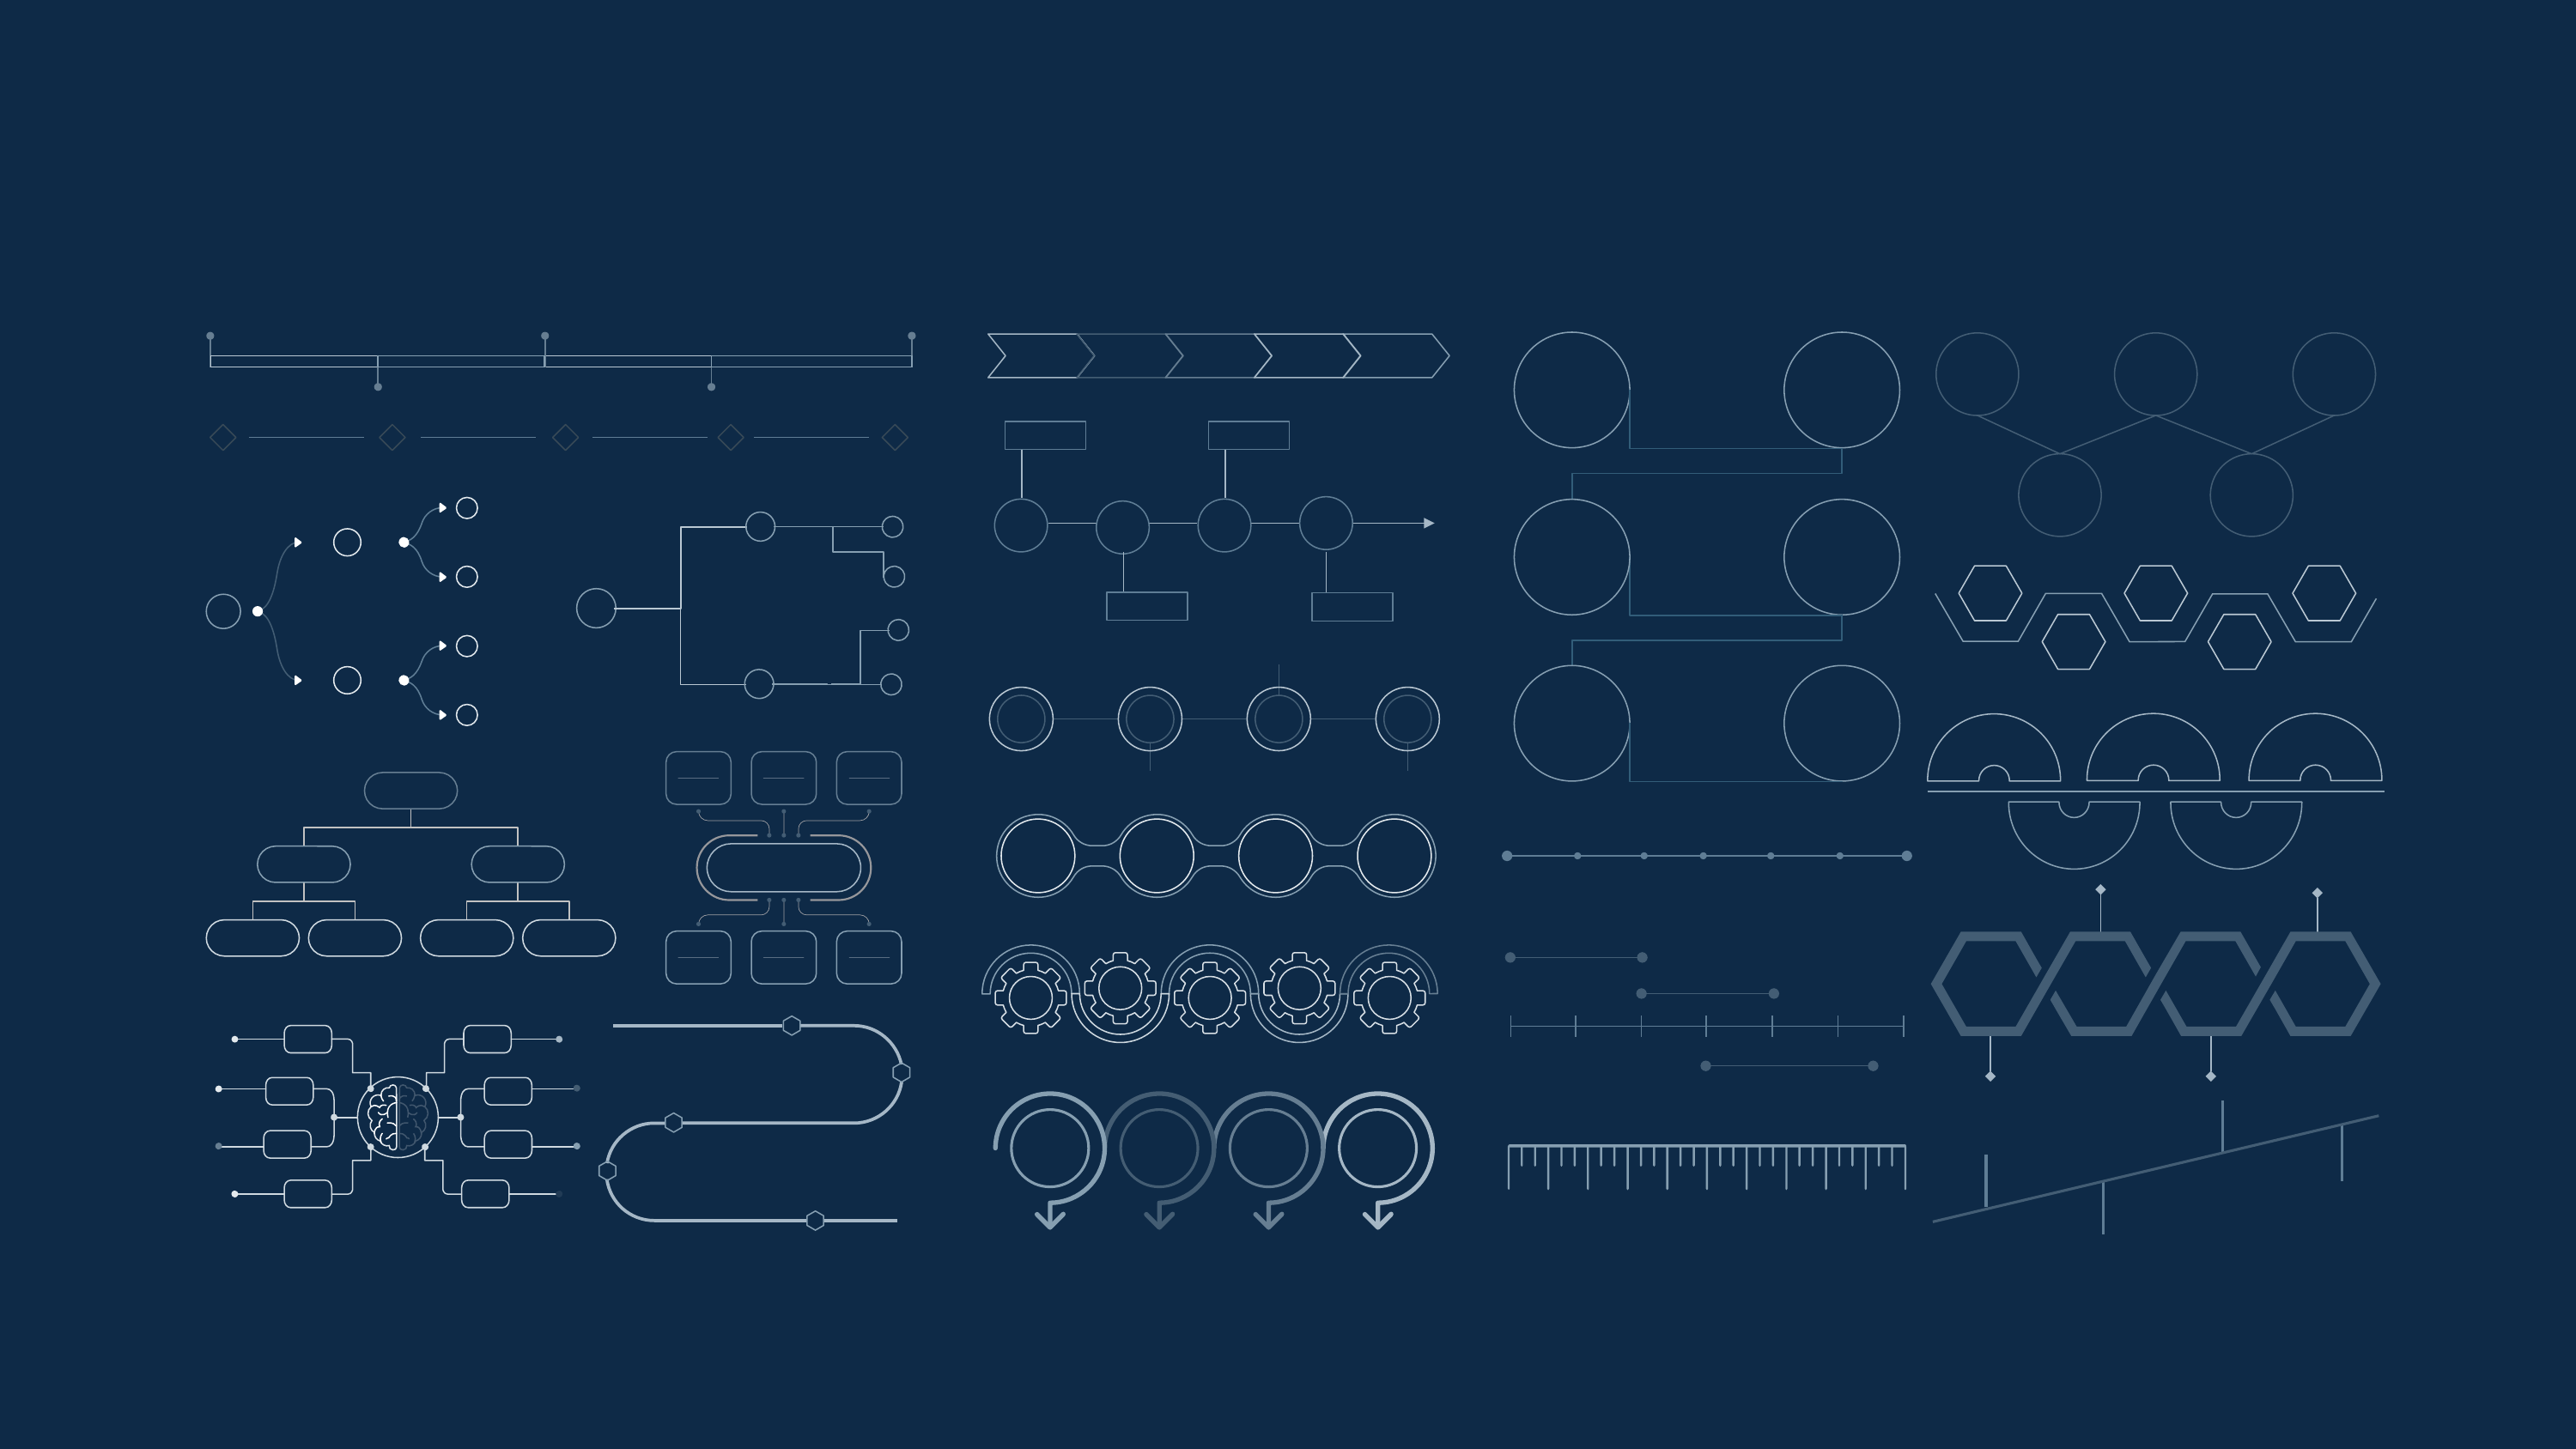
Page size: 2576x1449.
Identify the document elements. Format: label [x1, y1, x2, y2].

text_box [210, 424, 908, 451]
text_box [994, 421, 1435, 621]
text_box [1932, 1100, 2379, 1235]
text_box [215, 1025, 581, 1209]
text_box [981, 944, 1438, 1043]
text_box [1935, 566, 2377, 670]
text_box [205, 331, 916, 391]
text_box [993, 1091, 1436, 1230]
text_box [1683, 1073, 1731, 1367]
text_box [1927, 712, 2385, 870]
text_box [989, 664, 1440, 772]
text_box [993, 814, 1437, 898]
text_box [1930, 888, 2381, 1077]
text_box [665, 751, 902, 985]
text_box [576, 512, 910, 699]
text_box [1506, 852, 1907, 860]
text_box [598, 1016, 910, 1231]
text_box [1935, 332, 2376, 537]
text_box [205, 497, 478, 726]
text_box [1514, 331, 1900, 782]
text_box [1510, 957, 1905, 1066]
text_box [206, 772, 617, 956]
text_box [987, 333, 1450, 379]
